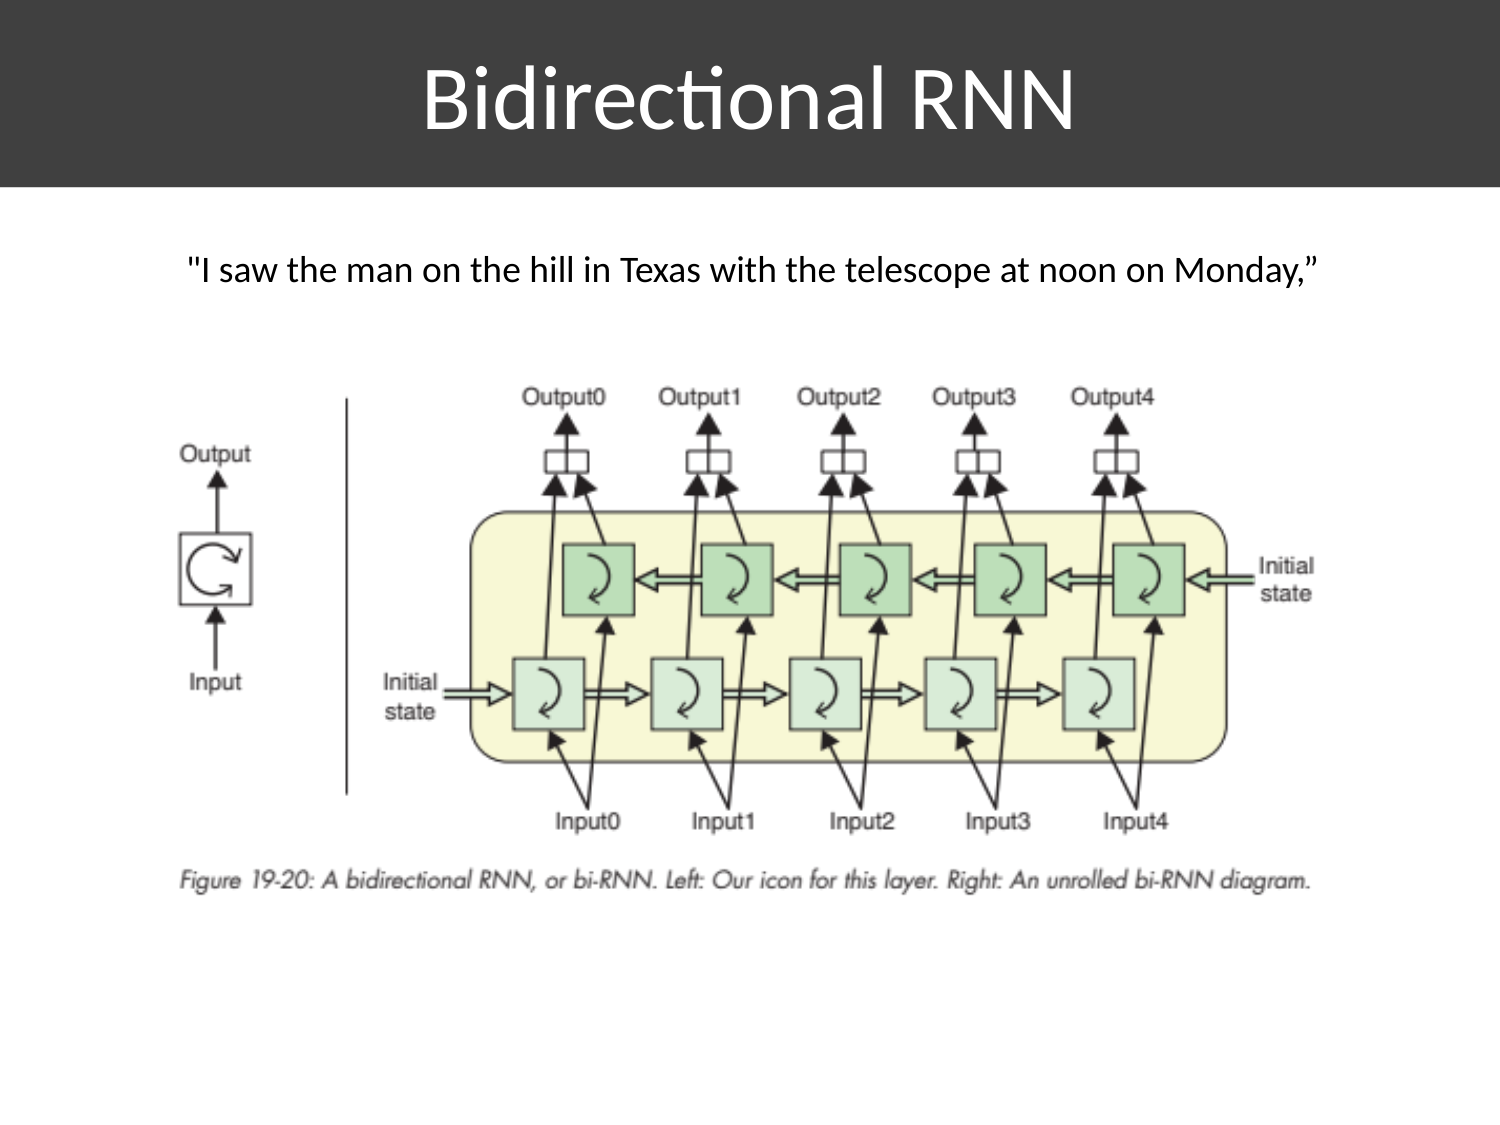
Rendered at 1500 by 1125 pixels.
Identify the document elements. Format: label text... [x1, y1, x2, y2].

text_box "I saw the man on the hill in Texas with the telescope at noon on Monday,” [171, 237, 1344, 298]
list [174, 361, 1326, 907]
title Bidirectional RNN [0, 0, 1500, 188]
